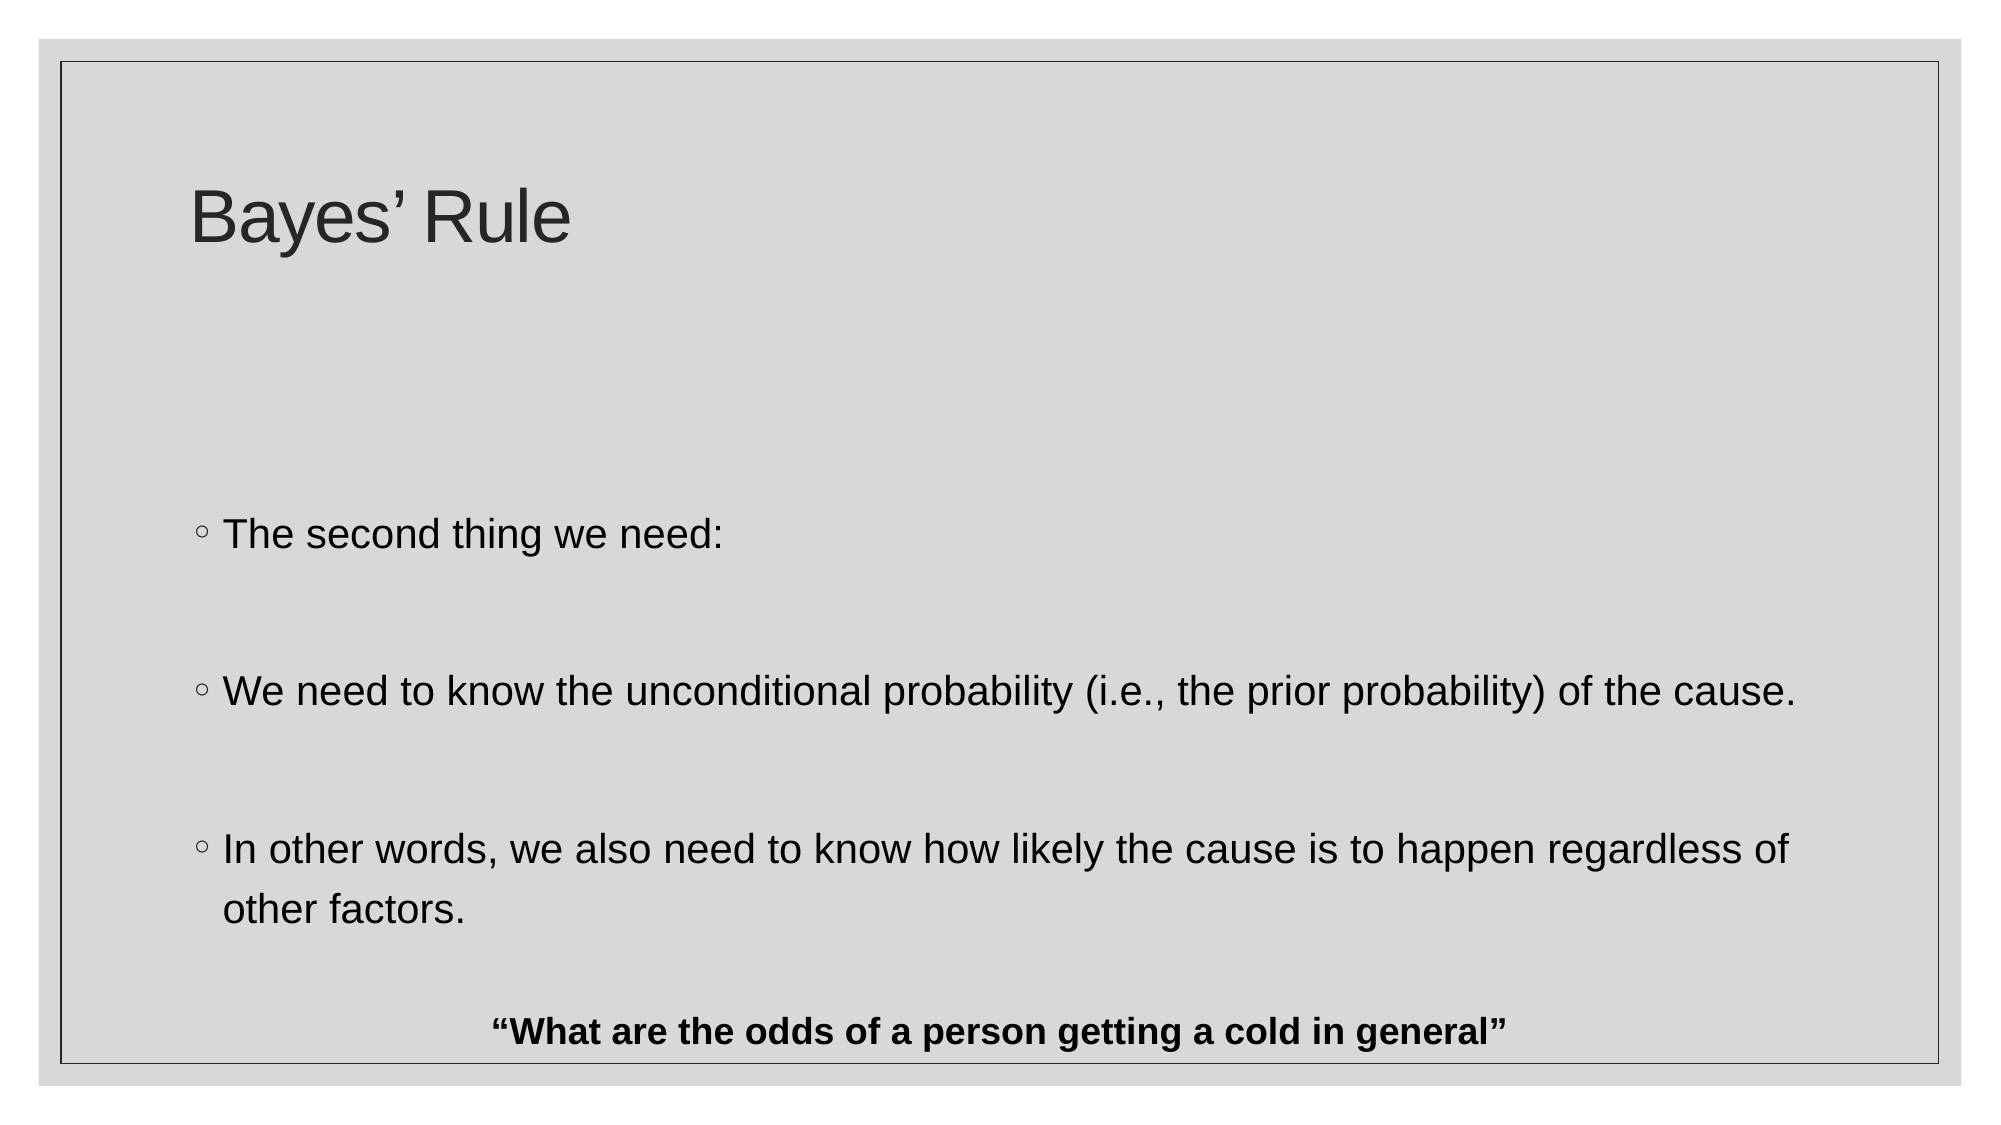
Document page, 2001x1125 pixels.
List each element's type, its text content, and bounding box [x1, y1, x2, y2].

title Bayes’ Rule [174, 105, 1825, 331]
text_box “What are the odds of a person getting a cold in general” [476, 999, 1524, 1060]
